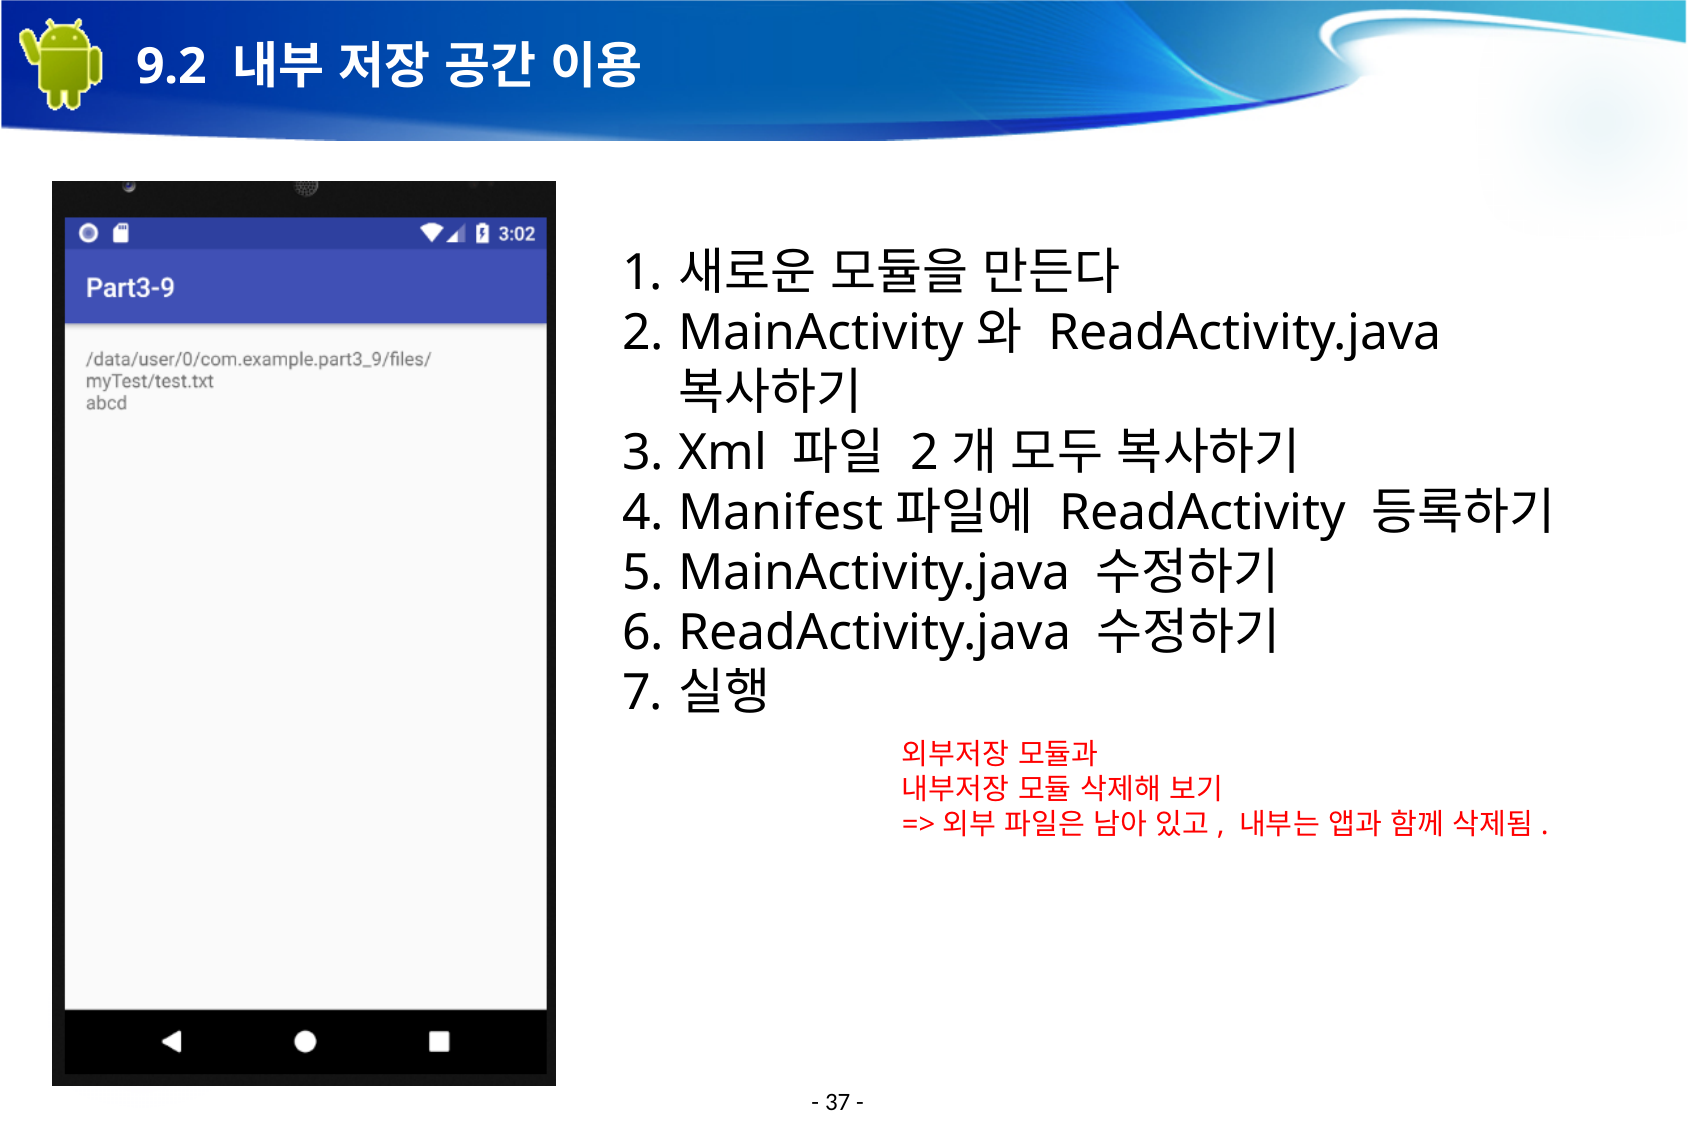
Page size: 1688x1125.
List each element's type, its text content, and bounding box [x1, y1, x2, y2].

picture [0, 0, 1688, 141]
title 9.2 내부 저장 공간 이용 [134, 31, 685, 96]
text_box 새로운 모듈을 만든다 MainActivity와 ReadActivity.java 복사하기 Xml 파일 2개 모두 복사하기 Manifest파일에 ReadActivity 등록하기 MainActivity.java 수정하기 ReadActivity.java 수정하기 실행 [607, 231, 1636, 727]
text_box 외부저장 모듈과 내부저장 모듈 삭제해 보기 =>외부 파일은 남아 있고, 내부는 앱과 함께 삭제됨. [887, 727, 1564, 848]
picture [52, 181, 557, 1086]
